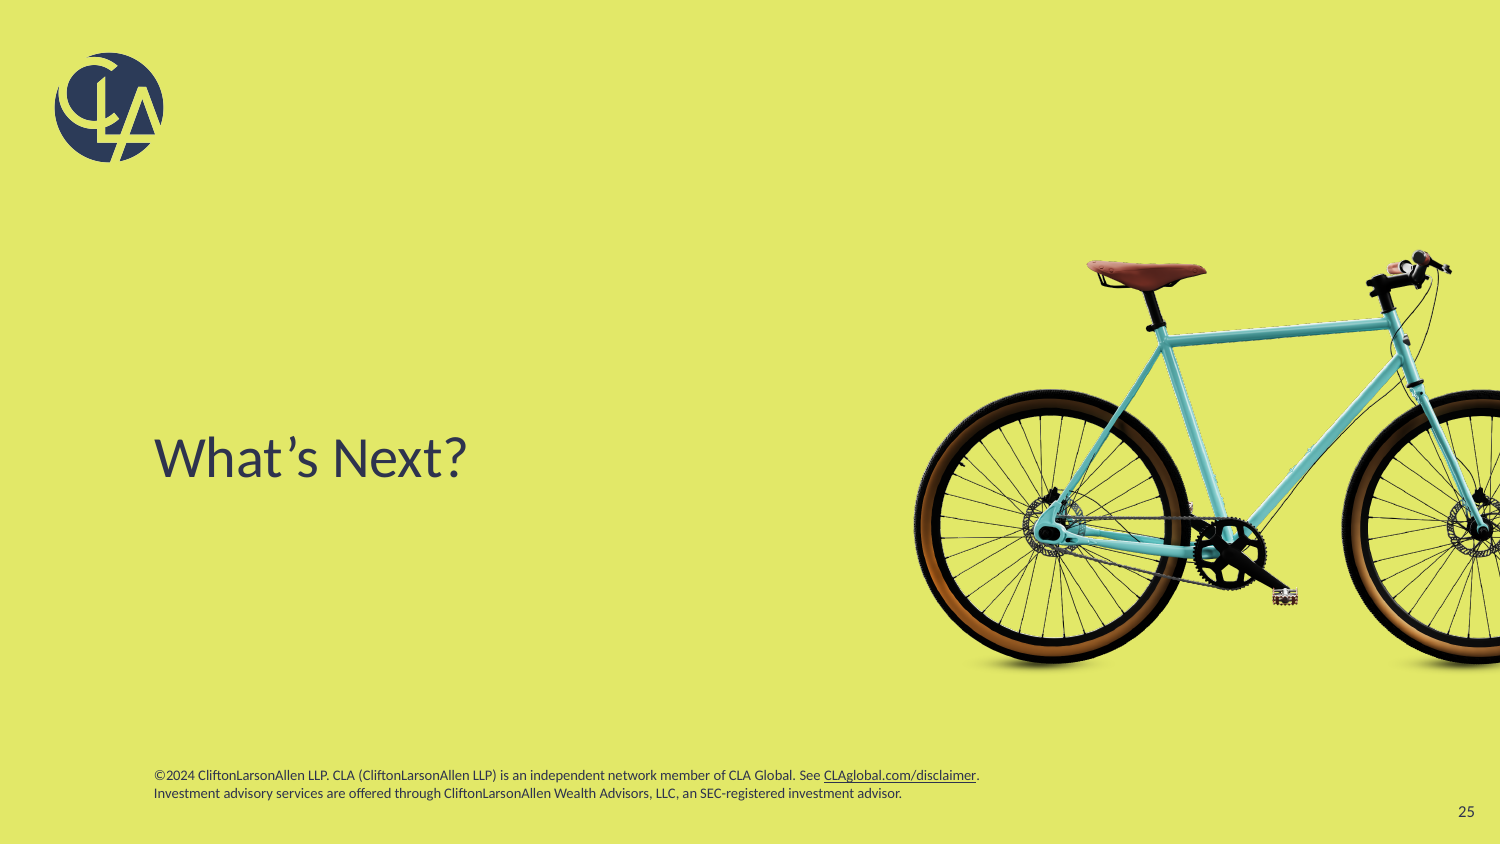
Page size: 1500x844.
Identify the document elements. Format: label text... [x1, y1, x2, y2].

slide_number 25 [1425, 782, 1490, 840]
picture [863, 34, 1500, 844]
picture [54, 52, 164, 163]
title What’s Next? [138, 249, 877, 498]
